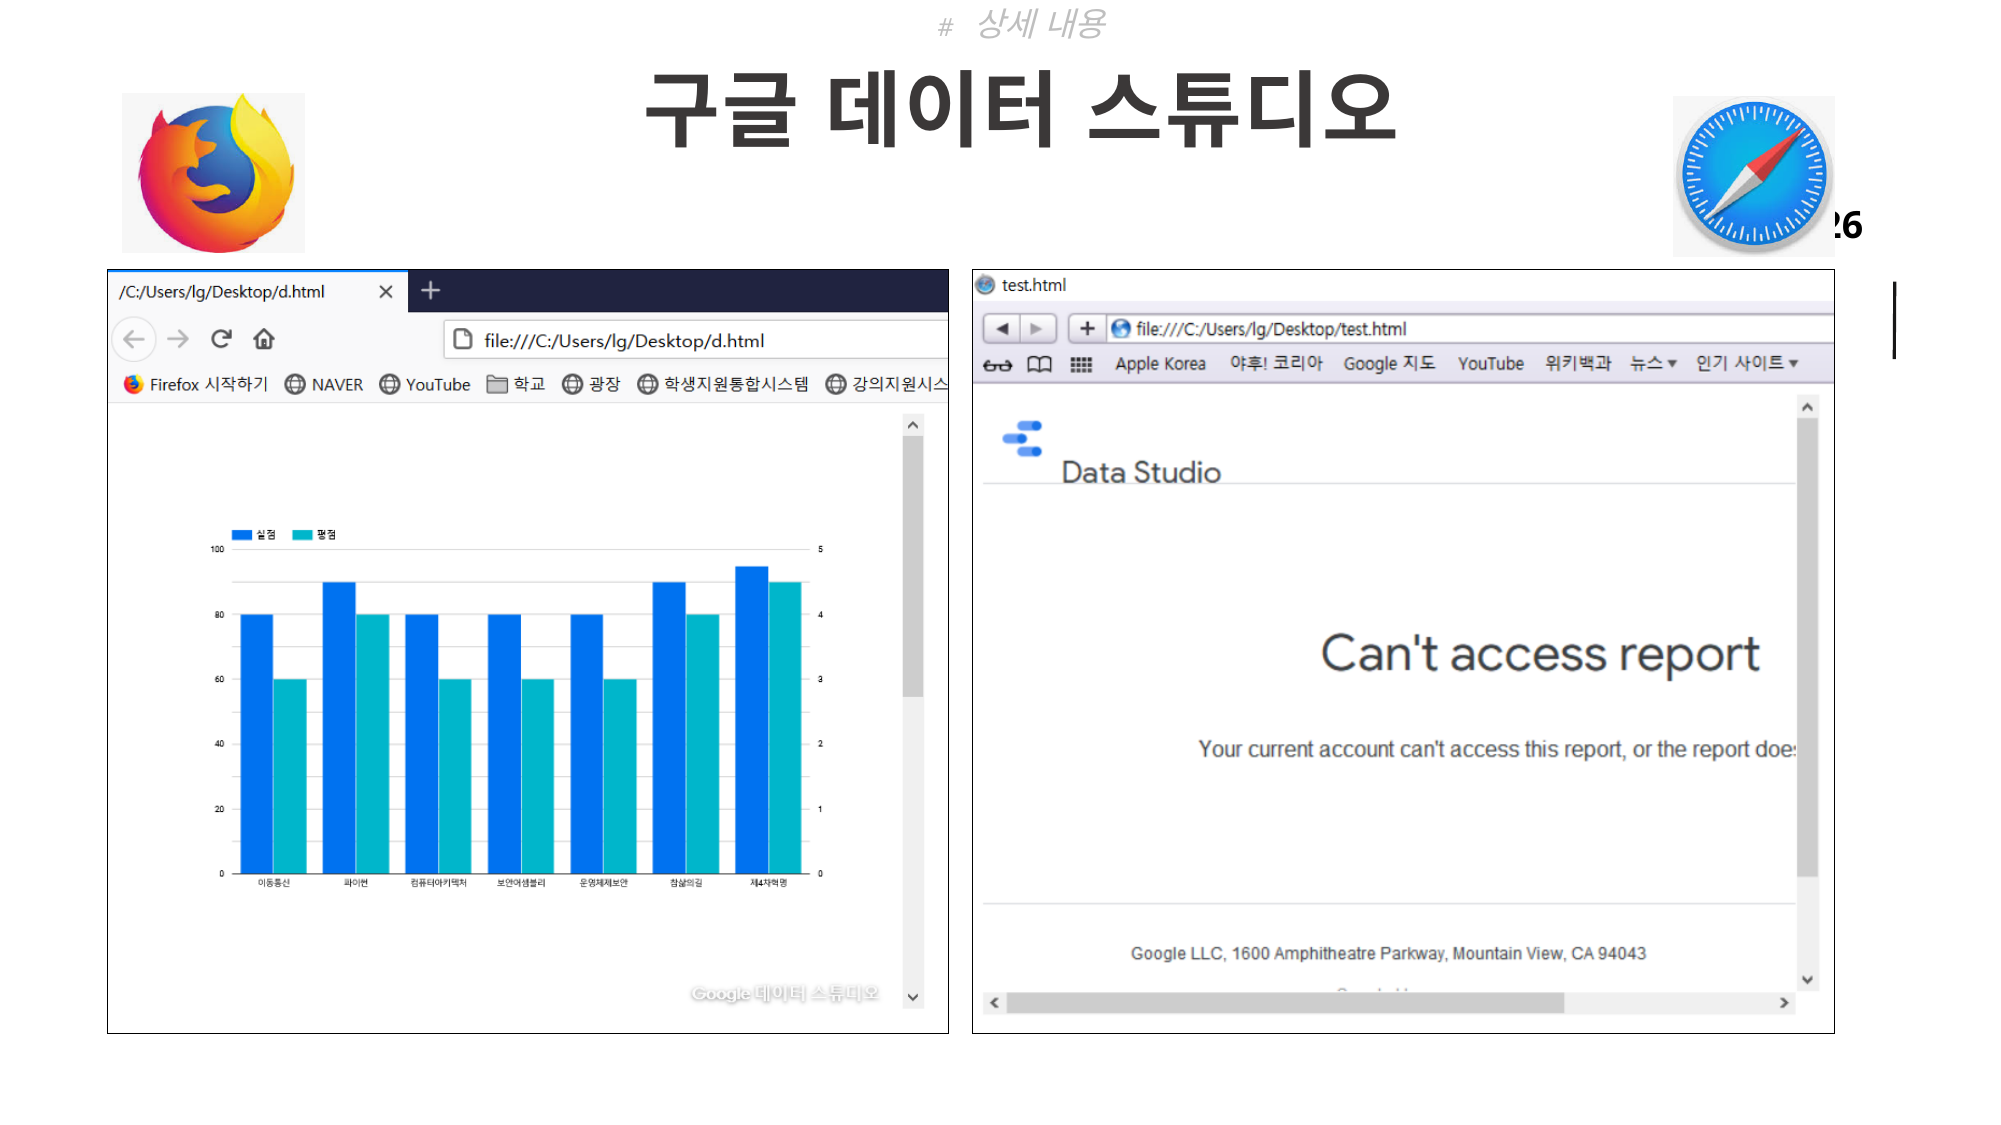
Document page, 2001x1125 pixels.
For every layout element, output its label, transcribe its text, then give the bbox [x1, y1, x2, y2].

picture [972, 269, 1835, 1034]
picture [122, 93, 305, 257]
text_box 구글 데이터 스튜디오 [370, 61, 1672, 196]
text_box # 상세 내용 [696, 0, 1346, 62]
picture [106, 269, 949, 1034]
picture [1671, 94, 1835, 257]
